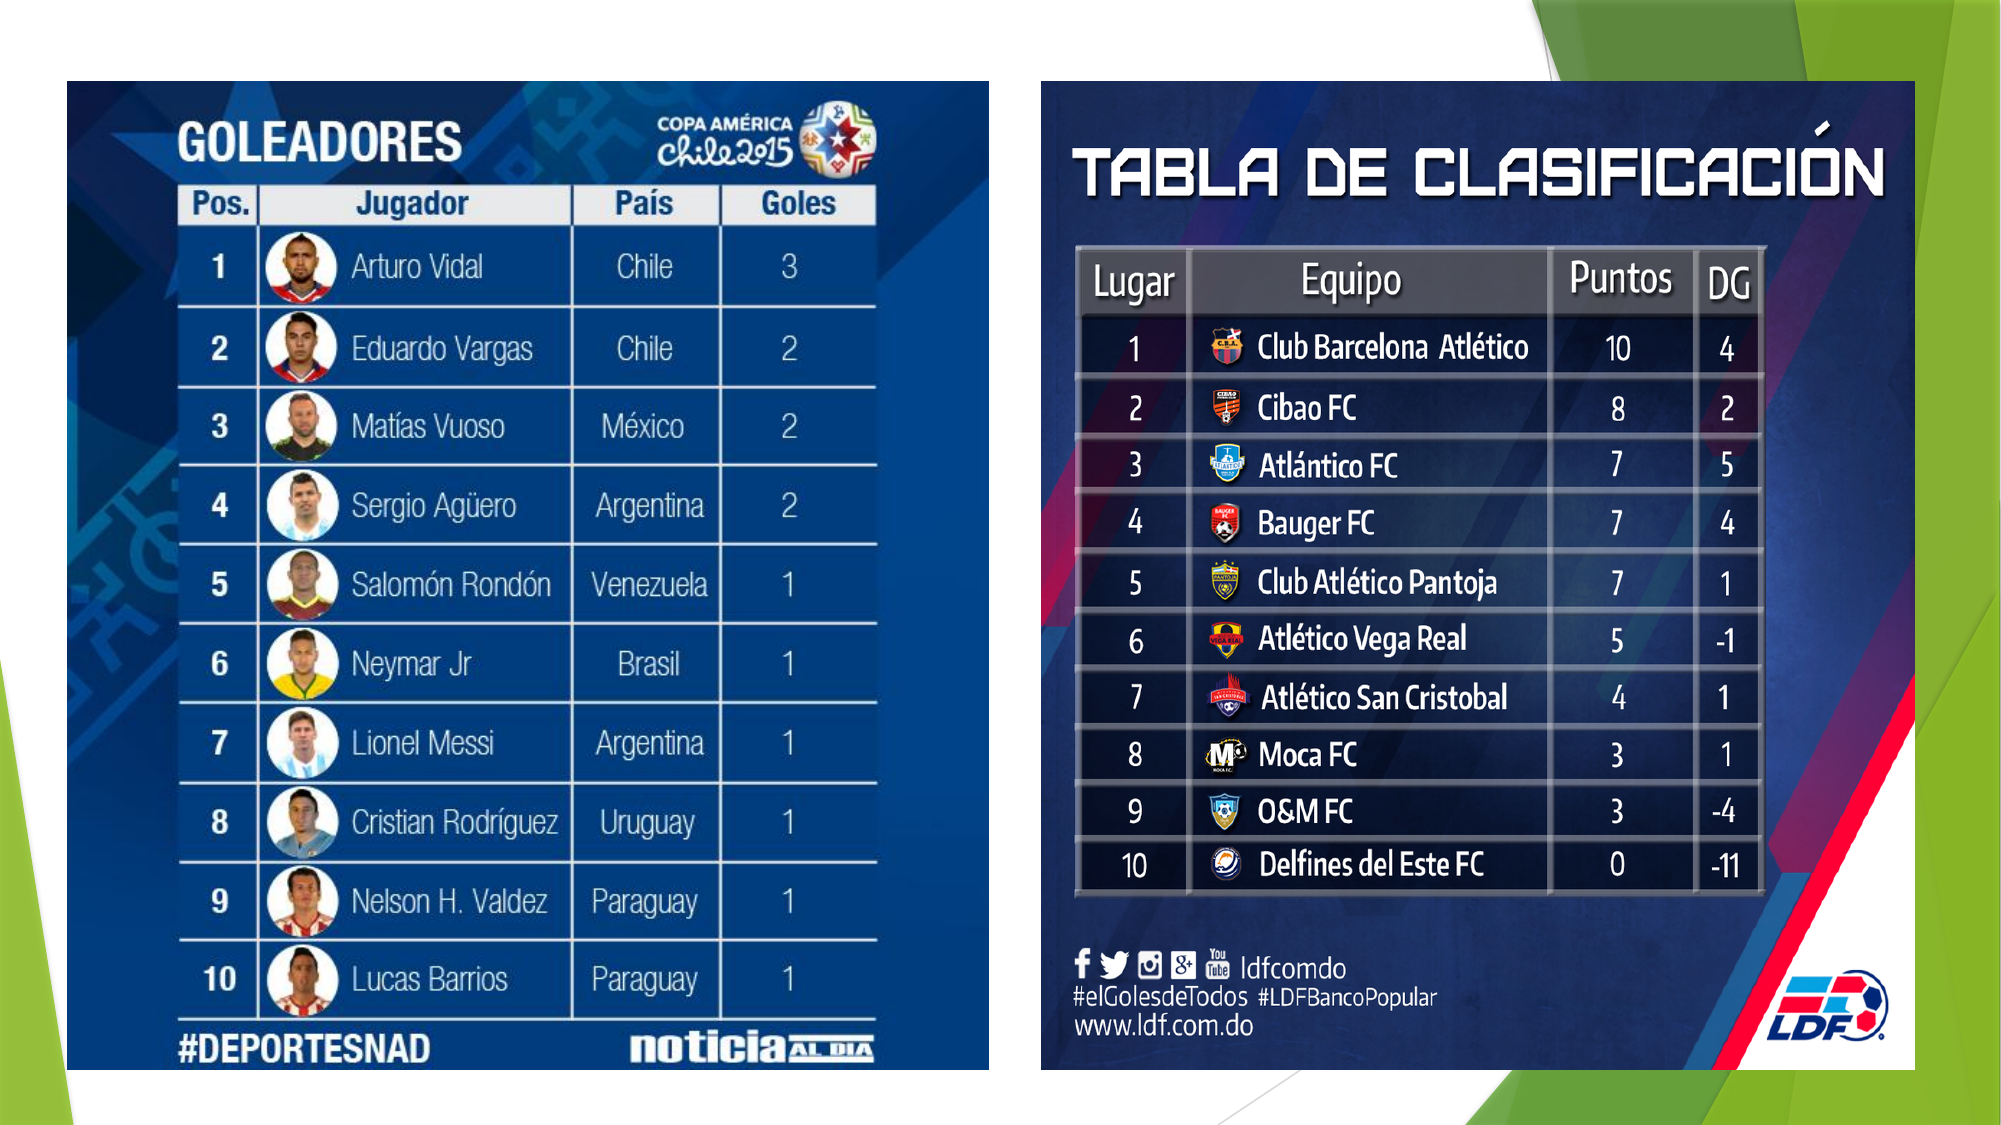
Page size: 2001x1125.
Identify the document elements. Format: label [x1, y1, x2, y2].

picture [67, 534, 78, 541]
picture [1041, 81, 1916, 1071]
picture [67, 81, 989, 1071]
